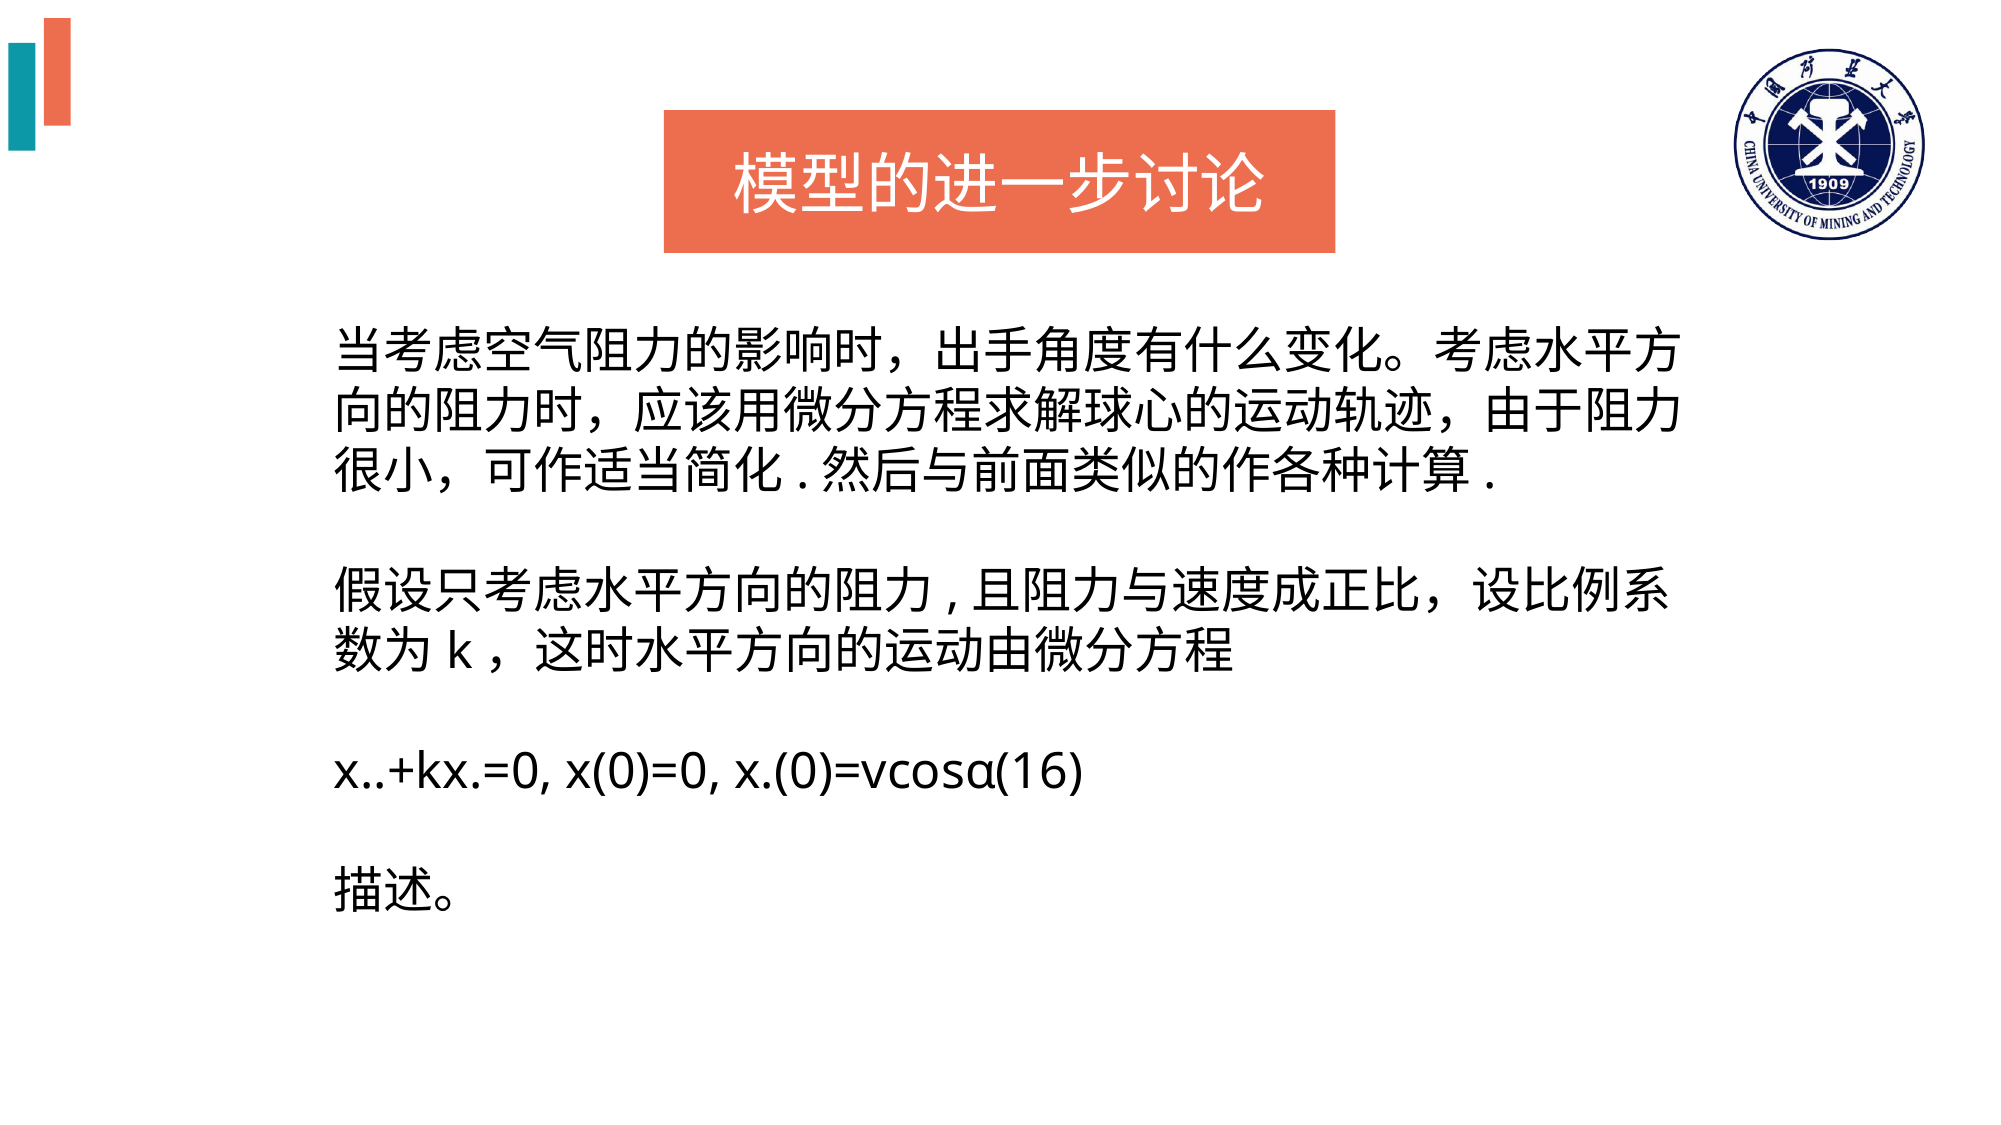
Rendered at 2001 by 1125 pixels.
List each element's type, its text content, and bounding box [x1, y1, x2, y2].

text_box [7, 42, 36, 152]
text_box 当考虑空气阻力的影响时，出手角度有什么变化。考虑水平方向的阻力时，应该用微分方程求解球心的运动轨迹，由于阻力很小，可作适当简化.然后与前面类似的作各种计算. 假设只考虑水平方向的阻力,且阻力与速度成正比，设比例系数为k，这时水平方向的运动由微分方程 x..+kx.=0, x(0)=0, x.(0)=vcosα(16) 描述。 [319, 311, 1717, 927]
picture [1706, 19, 1959, 272]
text_box [43, 17, 72, 127]
text_box 模型的进一步讨论 [663, 110, 1336, 253]
